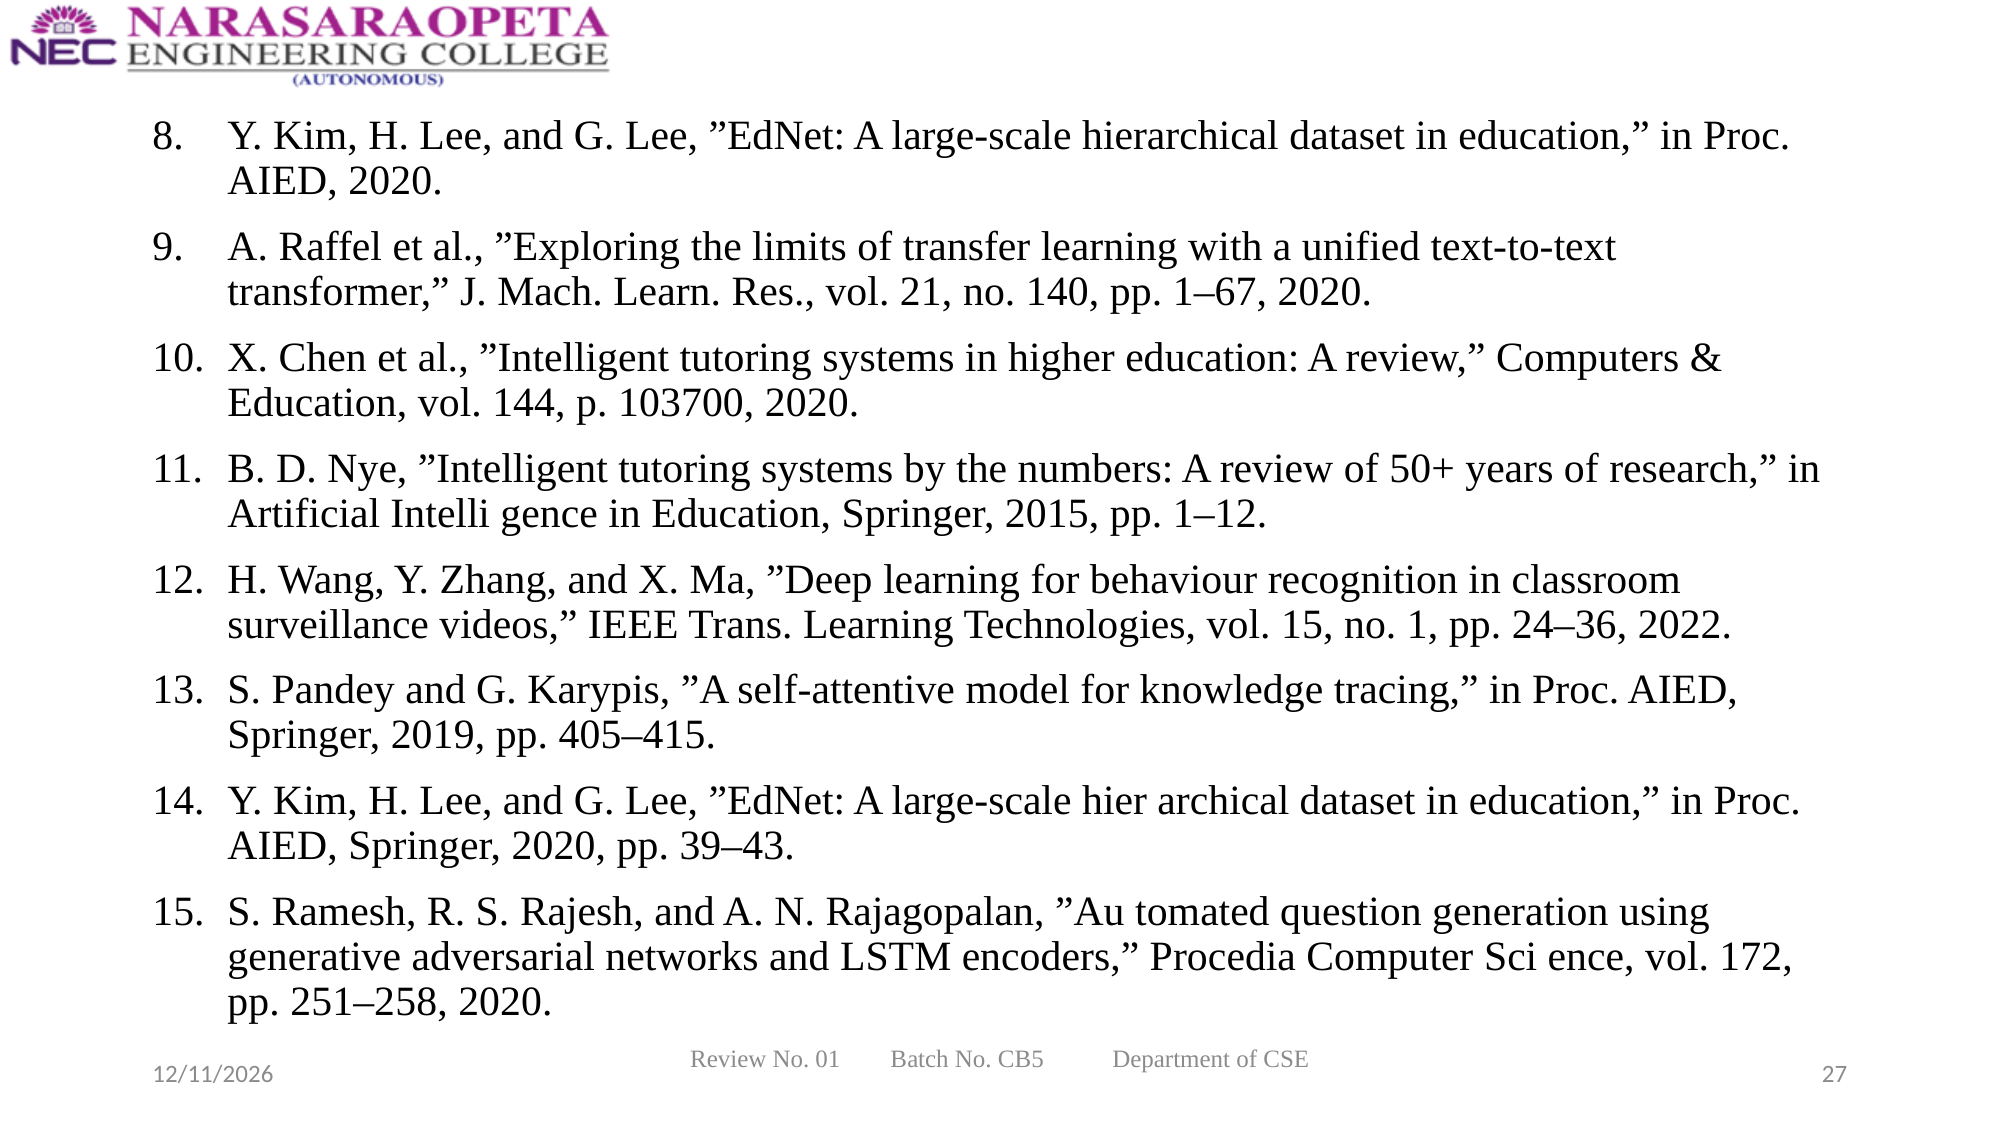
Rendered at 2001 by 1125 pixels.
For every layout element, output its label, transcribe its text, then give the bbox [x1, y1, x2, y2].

slide_number 27 [1412, 1042, 1863, 1103]
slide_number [137, 1042, 588, 1103]
list Y. Kim, H. Lee, and G. Lee, ”EdNet: A large-scale hierarchical dataset in education,” in Proc. AIED, 2020. A. Raffel et al., ”Exploring the limits of transfer learning with a unified text-to-text transformer,” J. Mach. Learn. Res., vol. 21, no. 140, pp. 1–67, 2020. X. Chen et al., ”Intelligent tutoring systems in higher education: A review,” Computers & Education, vol. 144, p. 103700, 2020. B. D. Nye, ”Intelligent tutoring systems by the numbers: A review of 50+ years of research,” in Artificial Intelli gence in Education, Springer, 2015, pp. 1–12. H. Wang, Y. Zhang, and X. Ma, ”Deep learning for behaviour recognition in classroom surveillance videos,” IEEE Trans. Learning Technologies, vol. 15, no. 1, pp. 24–36, 2022. S. Pandey and G. Karypis, ”A self-attentive model for knowledge tracing,” in Proc. AIED, Springer, 2019, pp. 405–415. Y. Kim, H. Lee, and G. Lee, ”EdNet: A large-scale hier archical dataset in education,” in Proc. AIED, Springer, 2020, pp. 39–43. S. Ramesh, R. S. Rajesh, and A. N. Rajagopalan, ”Au tomated question generation using generative adversarial networks and LSTM encoders,” Procedia Computer Sci ence, vol. 172, pp. 251–258, 2020. [137, 106, 1863, 1023]
picture [0, 0, 1280, 719]
footer Review No. 01 Batch No. CB5 Department of CSE [662, 1042, 1338, 1103]
